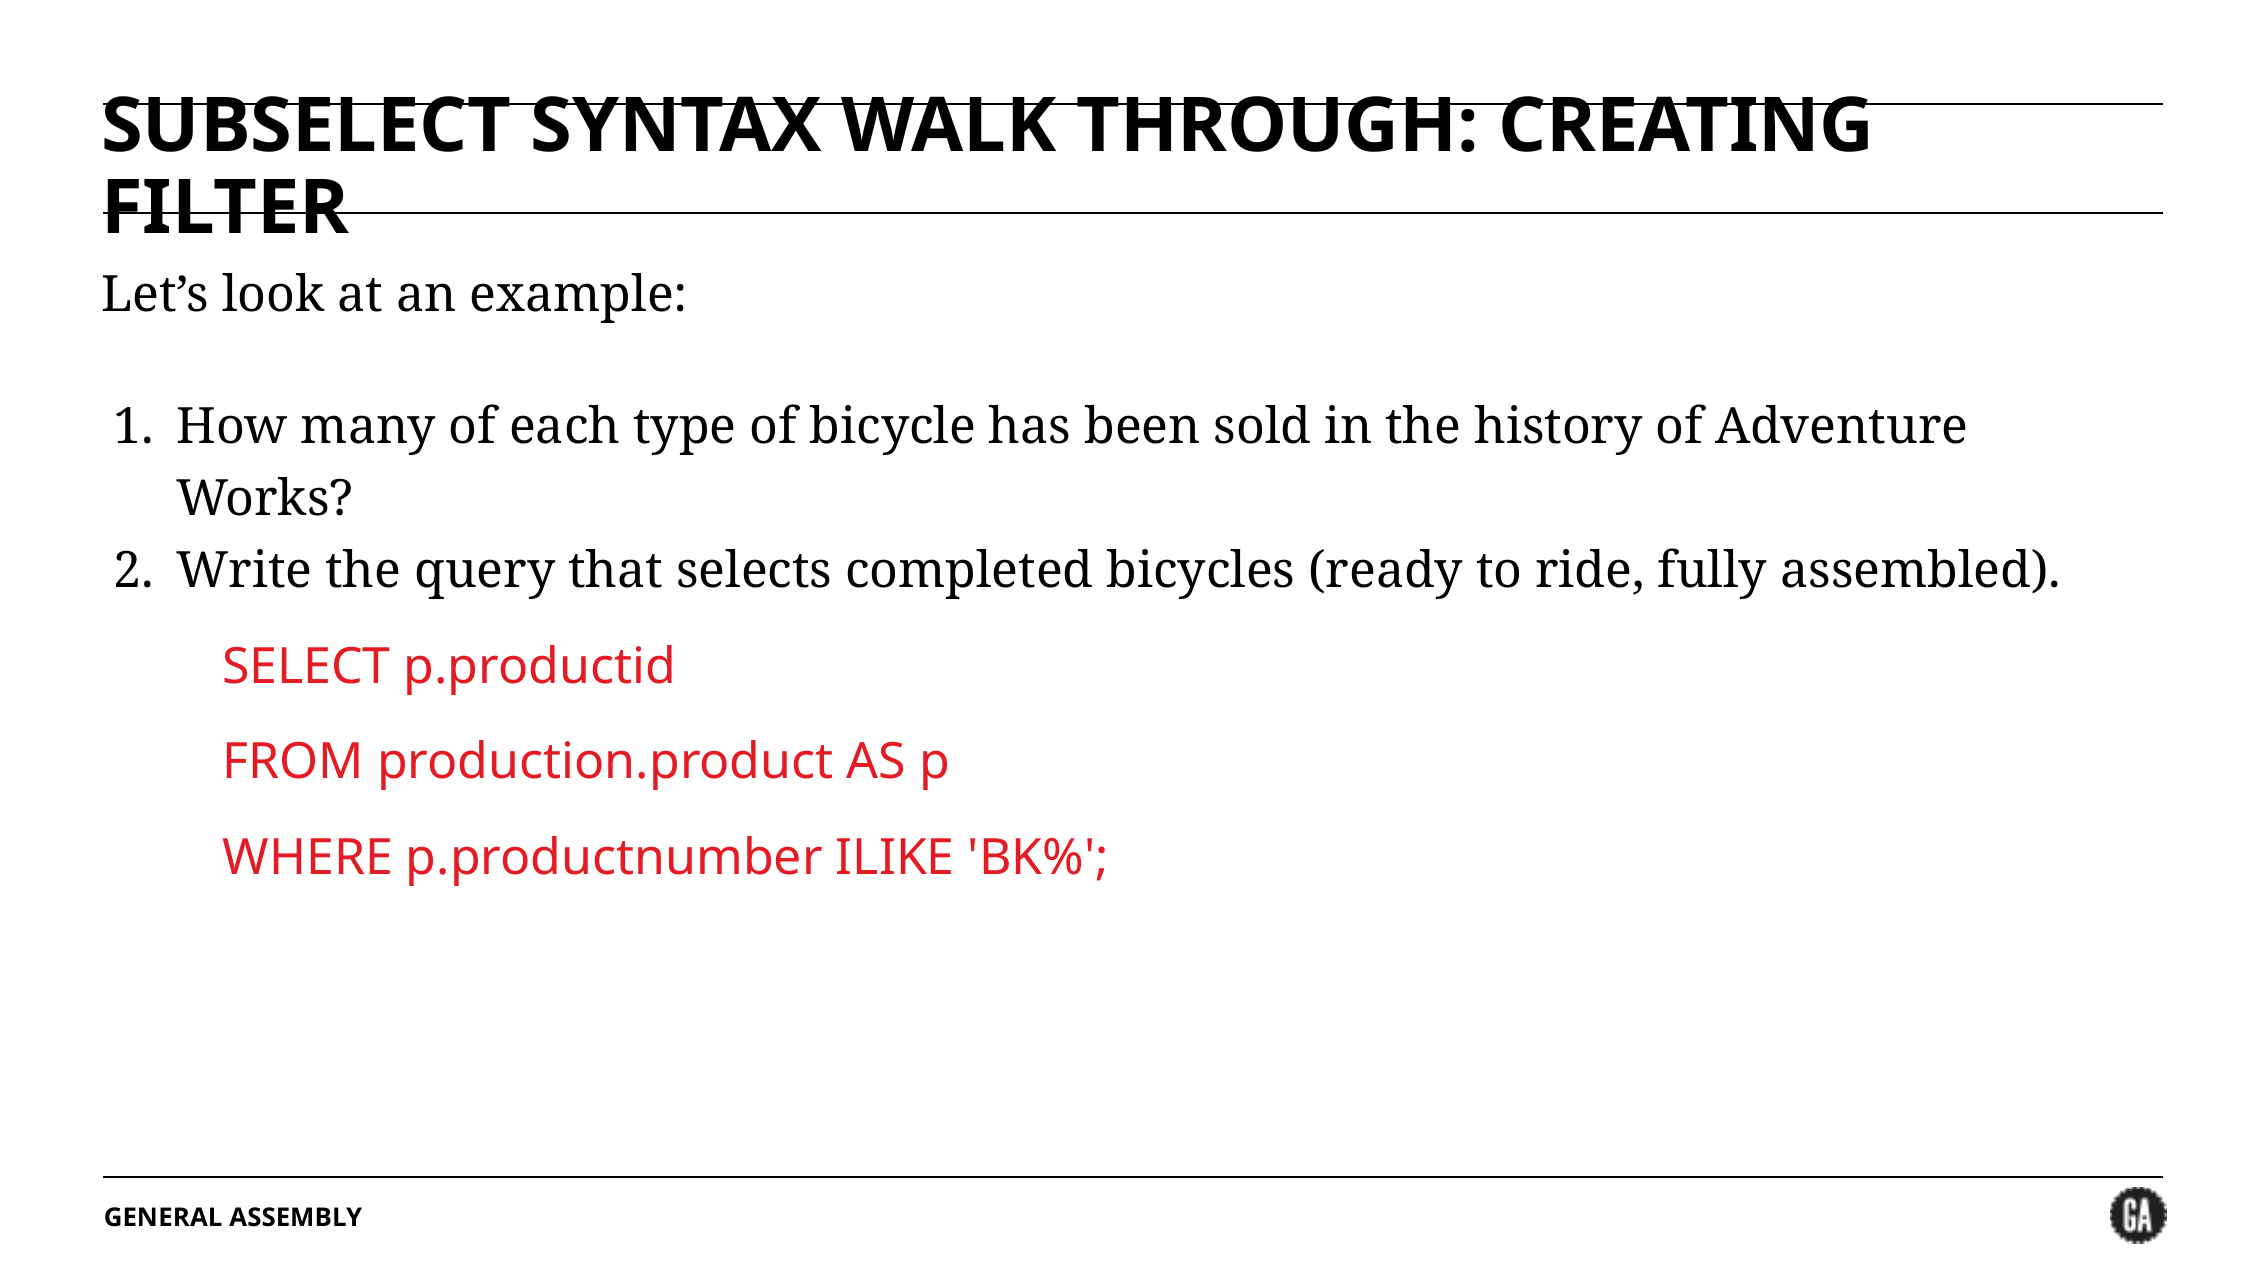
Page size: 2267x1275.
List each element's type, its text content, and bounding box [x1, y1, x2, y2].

picture [2110, 1187, 2167, 1244]
list Let’s look at an example: How many of each type of bicycle has been sold in the history of Adventure Works? Write the query that selects completed bicycles (ready to ride, fully assembled). SELECT p.productid FROM production.product AS p WHERE p.productnumber ILIKE 'BK%'; [86, 253, 2150, 1049]
title SUBSELECT SYNTAX WALK THROUGH: CREATING FILTER [86, 104, 2150, 233]
